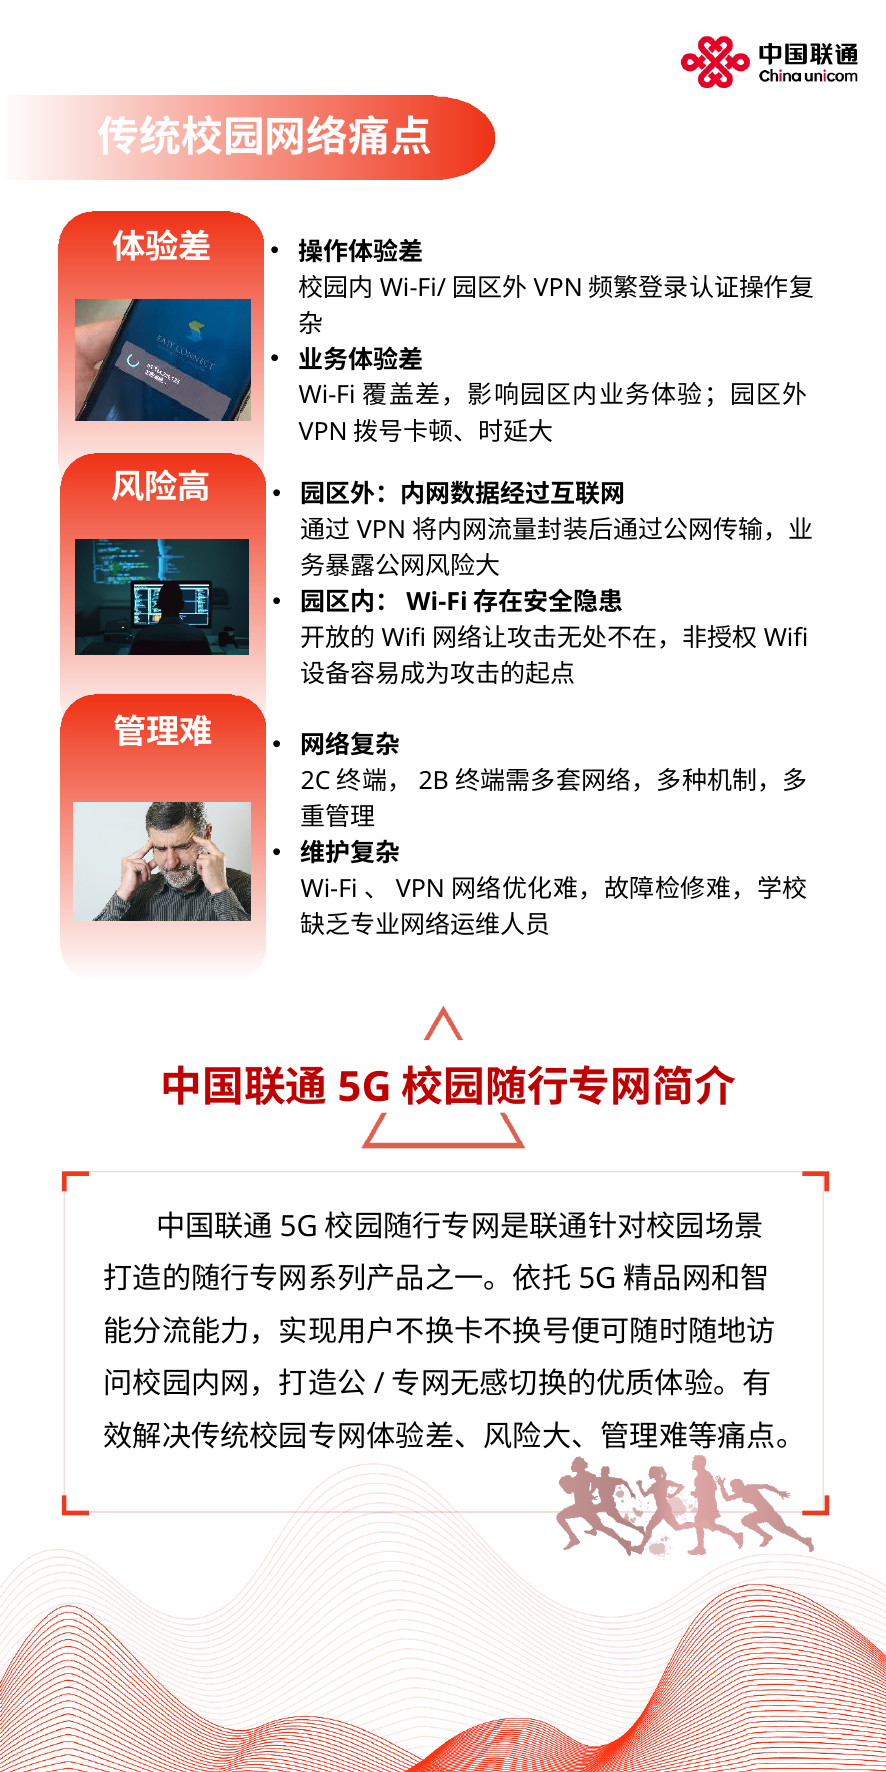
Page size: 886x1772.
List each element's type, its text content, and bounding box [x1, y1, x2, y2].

text_box [0, 95, 477, 108]
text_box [61, 1171, 830, 1516]
text_box [68, 694, 258, 707]
picture [352, 1001, 536, 1156]
picture [73, 802, 251, 921]
text_box [60, 453, 266, 714]
text_box 传统校园网络痛点 [0, 108, 530, 169]
text_box 中国联通5G校园随行专网简介 [107, 1057, 352, 1118]
picture [75, 539, 249, 655]
text_box [60, 719, 266, 980]
text_box 网络复杂 2C终端，2B终端需多套网络，多种机制，多重管理 维护复杂 Wi-Fi、VPN网络优化难，故障检修难，学校缺乏专业网络运维人员 [248, 715, 824, 946]
text_box [58, 211, 264, 477]
text_box 中国联通5G校园随行专网简介 [536, 1057, 789, 1118]
text_box [0, 169, 473, 180]
text_box 操作体验差 校园内Wi-Fi/园区外VPN频繁登录认证操作复杂 业务体验差 Wi-Fi覆盖差，影响园区内业务体验；园区外VPN拨号卡顿、时延大 [246, 222, 830, 453]
text_box 体验差 [73, 222, 246, 273]
text_box 管理难 [62, 707, 264, 758]
picture [75, 299, 251, 421]
picture [0, 1403, 886, 1772]
picture [661, 12, 886, 111]
text_box 园区外：内网数据经过互联网 通过VPN将内网流量封装后通过公网传输，业务暴露公网风险大 园区内：Wi-Fi存在安全隐患 开放的Wifi网络让攻击无处不在，非授权Wifi设备容易成为攻击的起点 [258, 464, 830, 695]
text_box 风险高 [73, 462, 249, 513]
